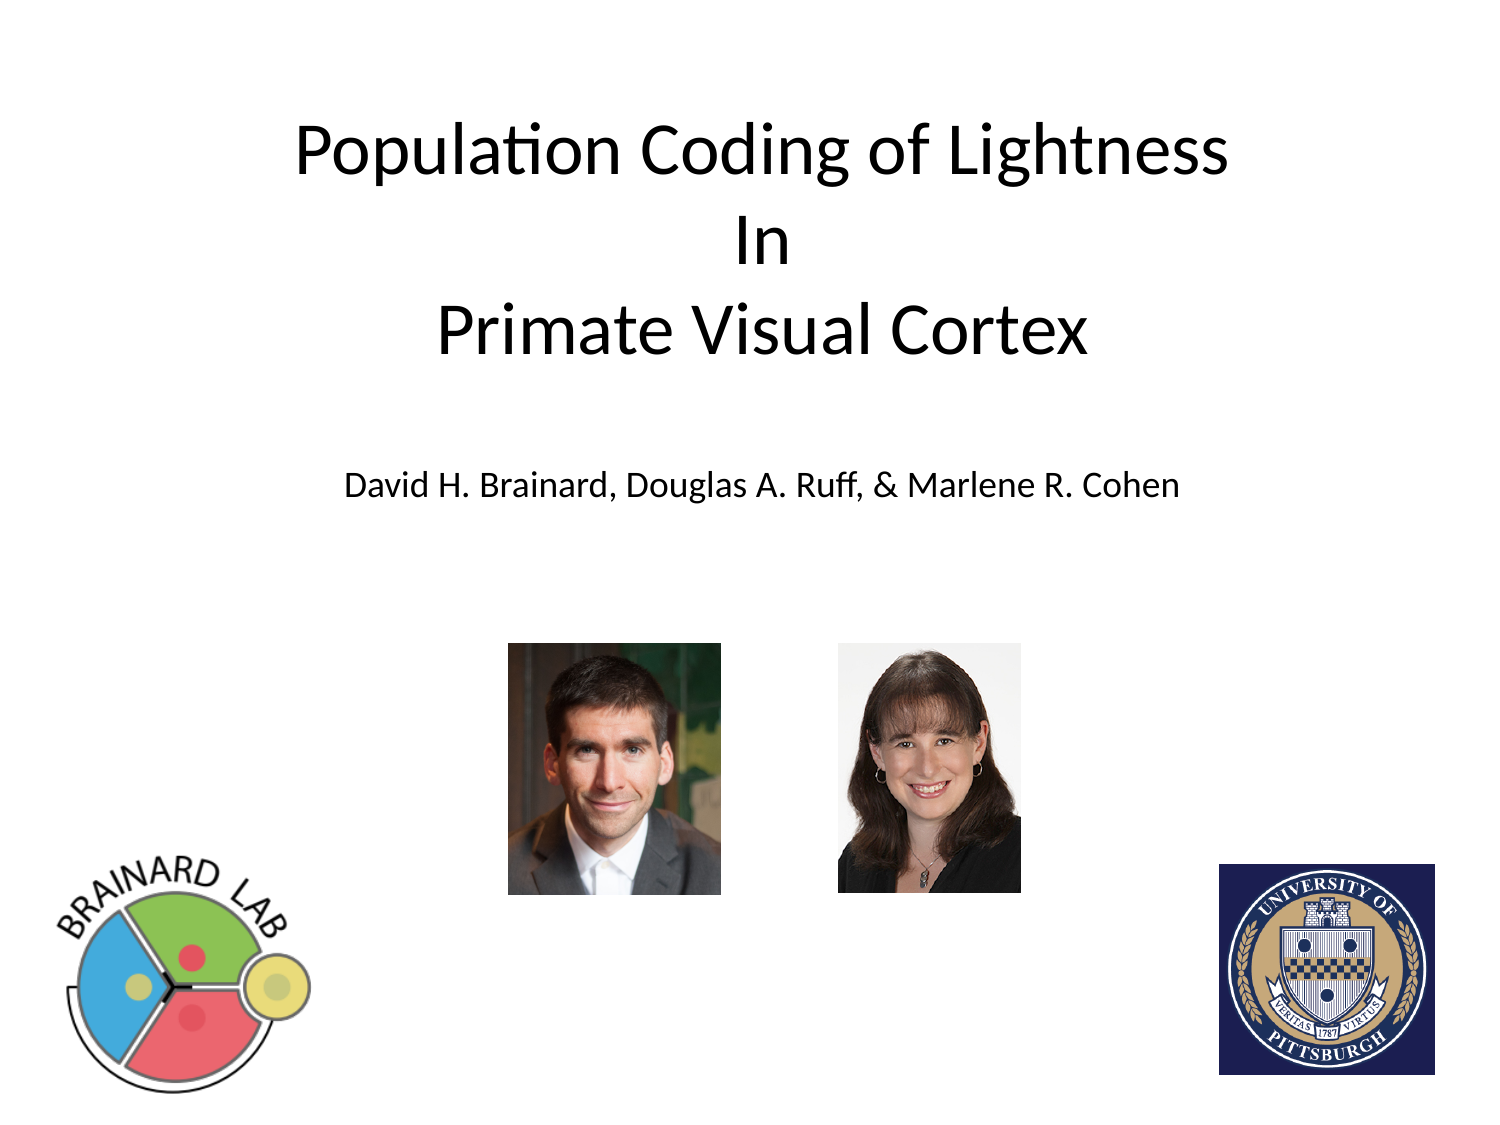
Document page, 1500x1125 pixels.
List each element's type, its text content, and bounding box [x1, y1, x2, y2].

picture [838, 643, 1022, 894]
picture [1219, 864, 1435, 1075]
picture [29, 845, 315, 1125]
text_box Population Coding of Lightness In Primate Visual Cortex David H. Brainard, Douglas A. Ruff, & Marlene R. Cohen [279, 92, 1247, 603]
picture [508, 643, 721, 895]
